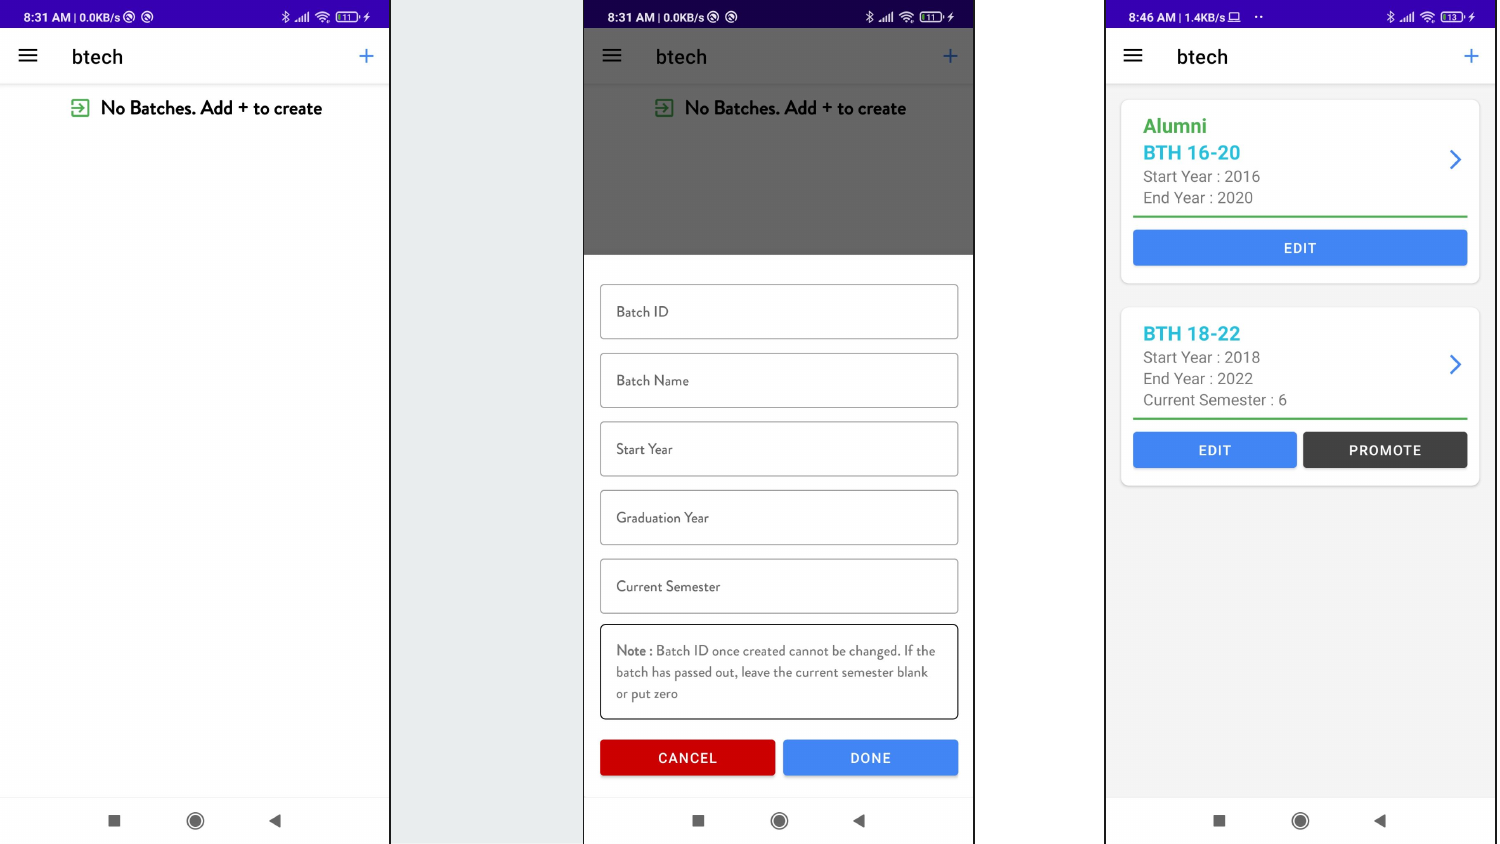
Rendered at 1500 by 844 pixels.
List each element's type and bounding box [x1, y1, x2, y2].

picture [0, 0, 390, 844]
picture [583, 0, 974, 844]
picture [1105, 0, 1496, 844]
